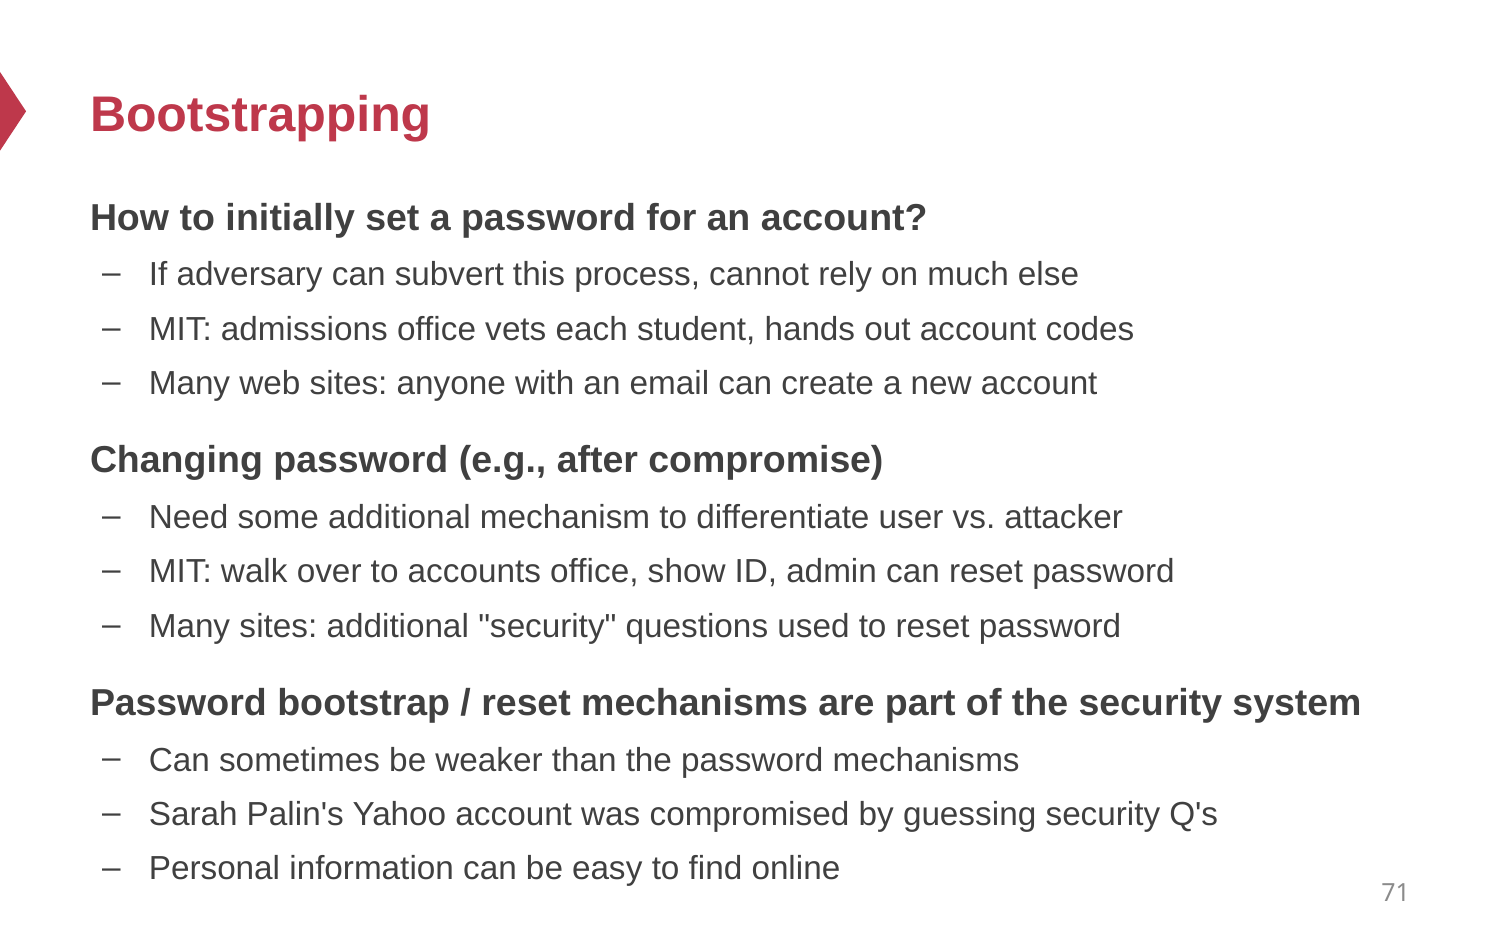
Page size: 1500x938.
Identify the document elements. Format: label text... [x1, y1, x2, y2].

slide_number 71 [1074, 868, 1425, 919]
title Bootstrapping [75, 37, 1425, 176]
list How to initially set a password for an account? If adversary can subvert this process, cannot rely on much else MIT: admissions office vets each student, hands out account codes Many web sites: anyone with an email can create a new account Changing password (e.g., after compromise) Need some additional mechanism to differentiate user vs. attacker MIT: walk over to accounts office, show ID, admin can reset password Many sites: additional "security" questions used to reset password Password bootstrap / reset mechanisms are part of the security system Can sometimes be weaker than the password mechanisms Sarah Palin's Yahoo account was compromised by guessing security Q's Personal information can be easy to find online [75, 176, 1459, 841]
